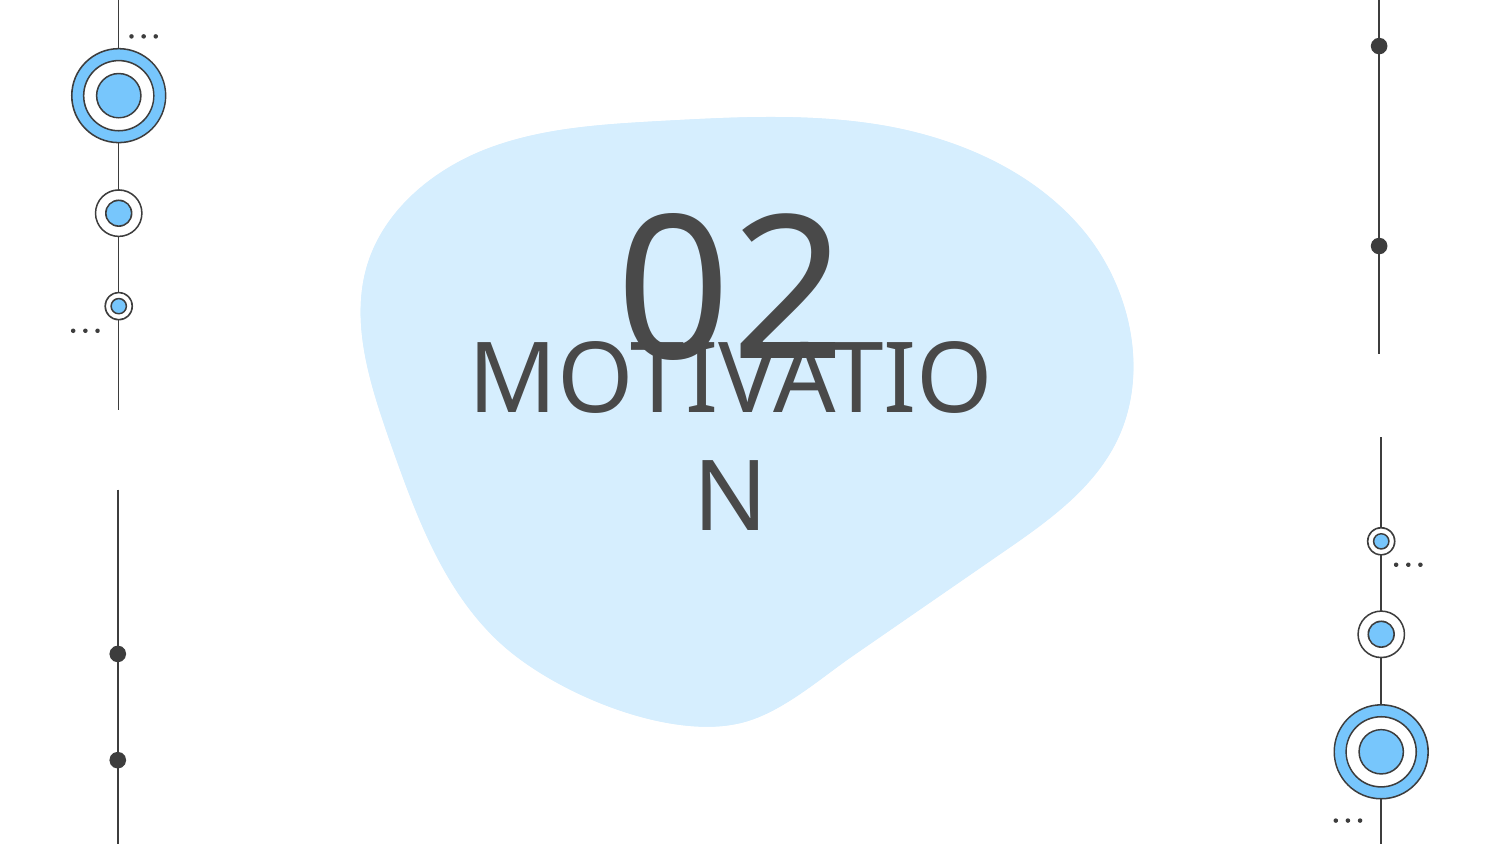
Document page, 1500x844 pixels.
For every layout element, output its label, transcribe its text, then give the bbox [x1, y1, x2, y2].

title MOTIVATION [437, 366, 1025, 498]
title 02 [487, 190, 975, 366]
